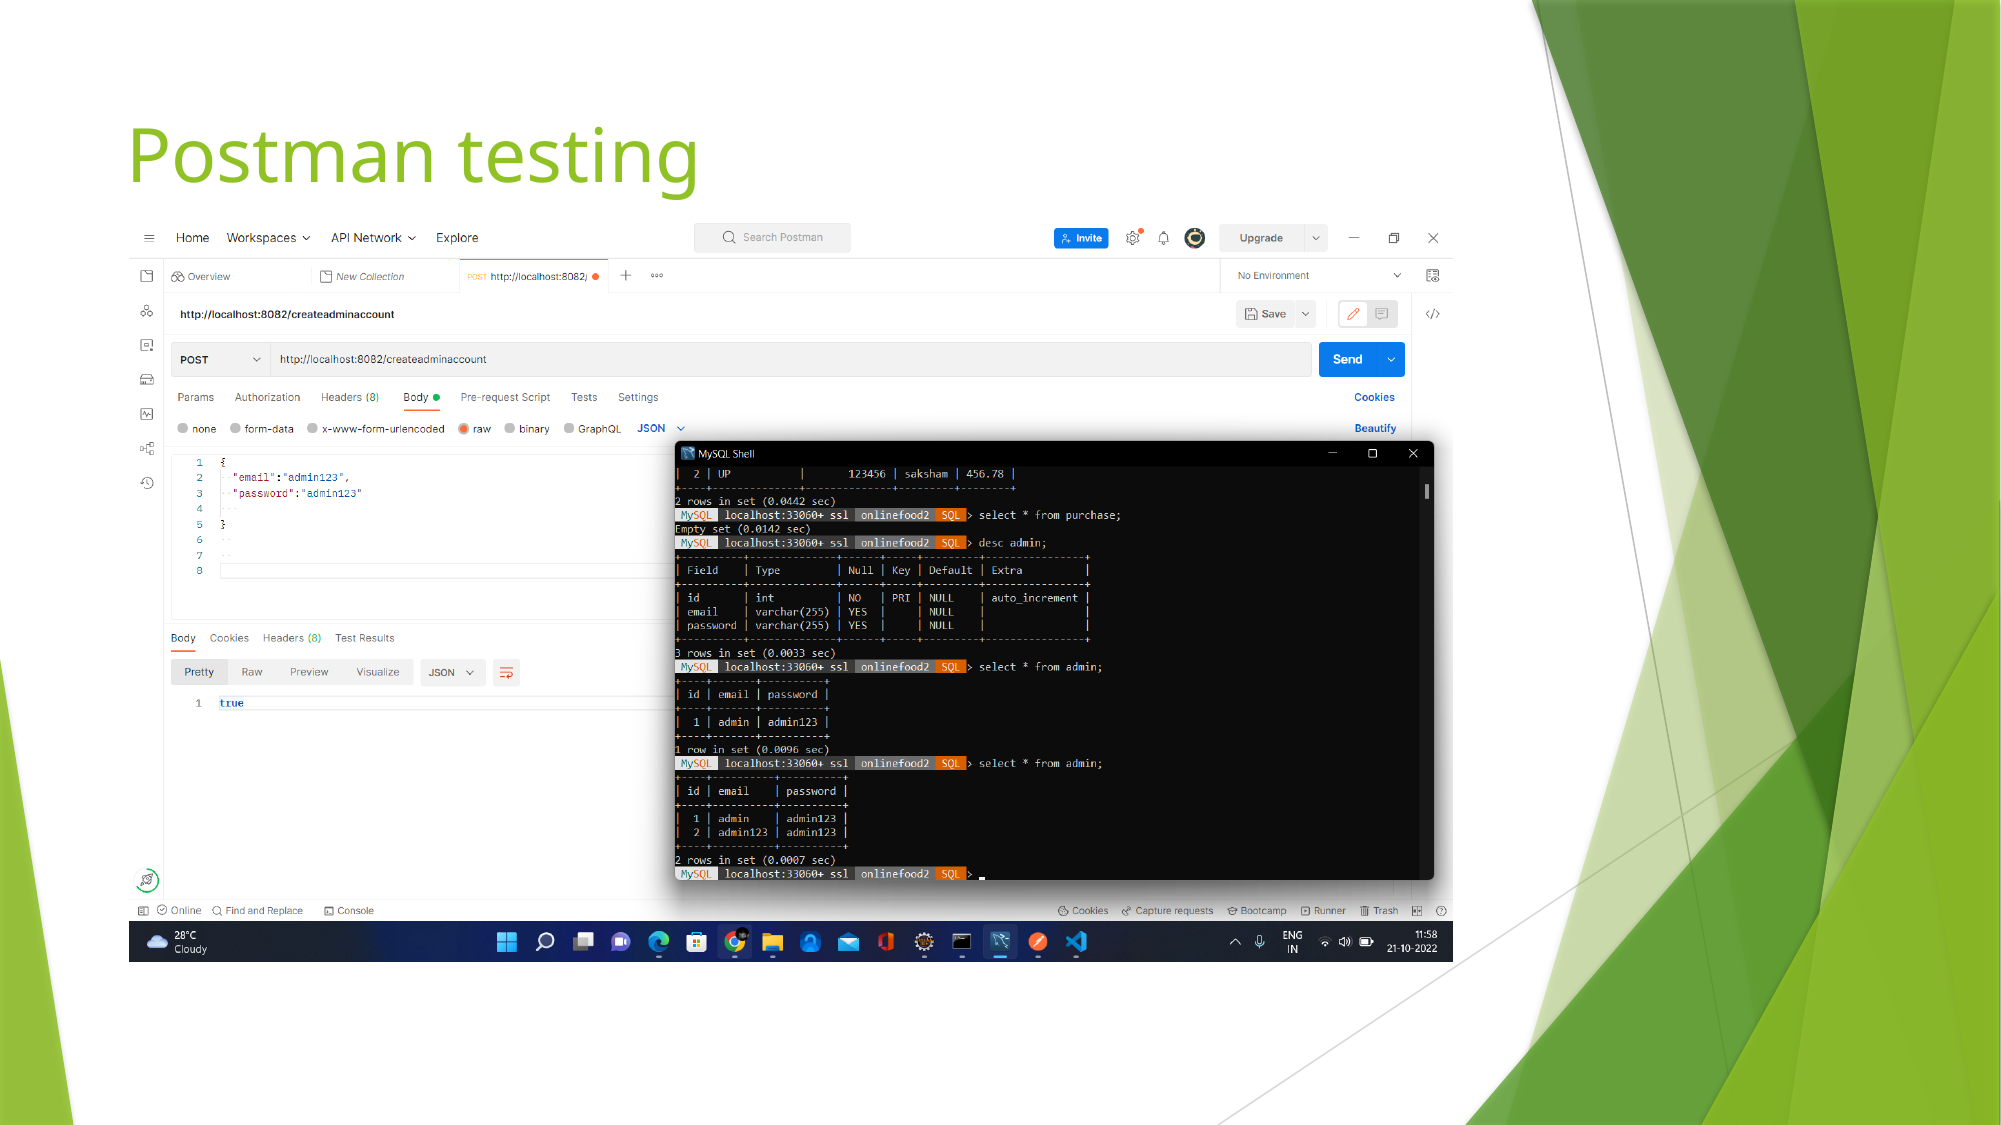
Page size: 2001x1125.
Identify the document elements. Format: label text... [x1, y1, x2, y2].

title Postman testing [111, 99, 1522, 252]
picture [129, 216, 1454, 962]
